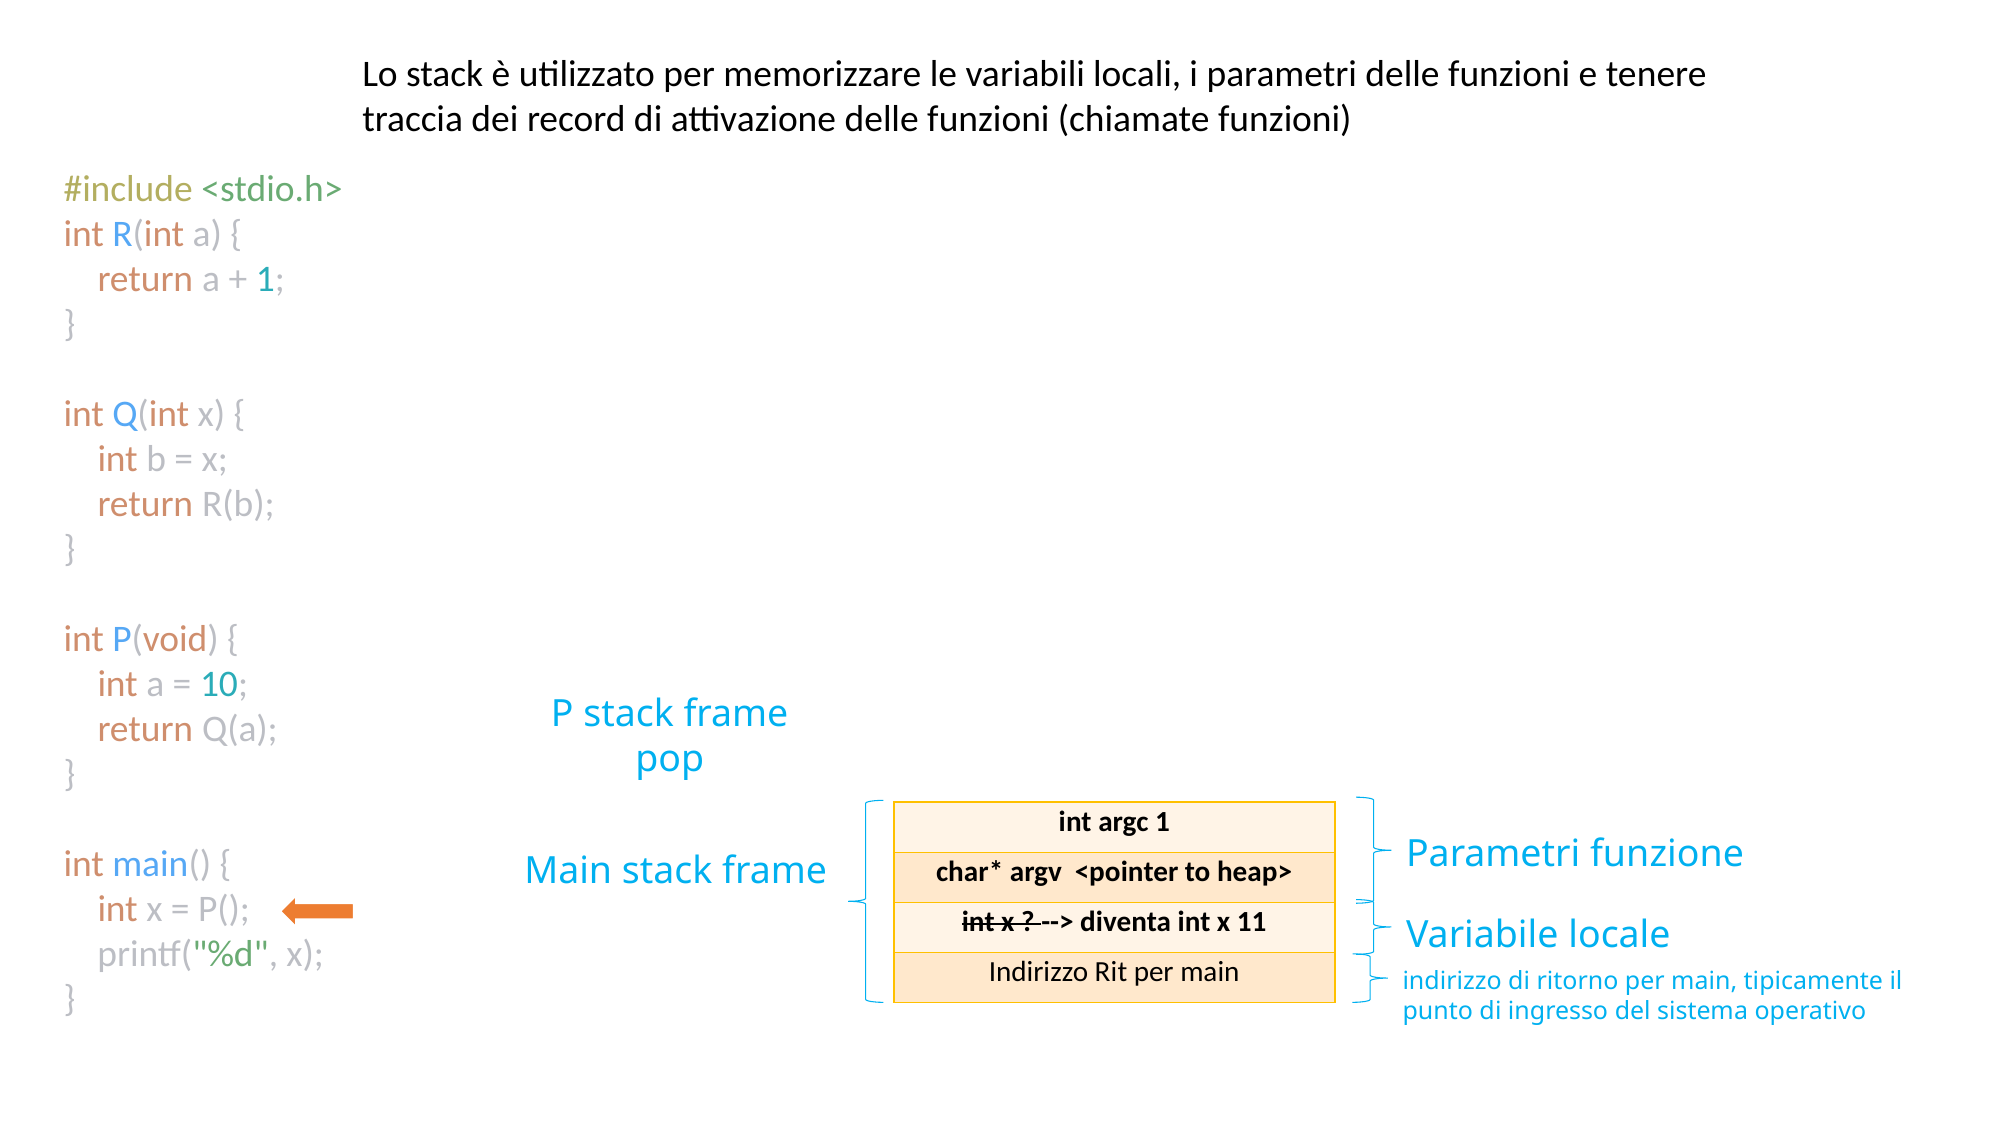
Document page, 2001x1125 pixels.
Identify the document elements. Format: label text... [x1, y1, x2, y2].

text_box Variabile locale [1391, 902, 1980, 956]
text_box Parametri funzione [1391, 821, 1962, 881]
text_box [848, 799, 884, 1003]
table_cell int x ? --> diventa int x 11 [895, 903, 1334, 952]
table_cell char* argv <pointer to heap> [895, 853, 1334, 902]
text_box [1356, 796, 1391, 901]
table_header int argc 1 [895, 803, 1334, 852]
text_box [1352, 953, 1388, 1003]
text_box [1356, 899, 1391, 954]
text_box indirizzo di ritorno per main, tipicamente il punto di ingresso del sistema operativo [1387, 956, 1991, 1032]
text_box #include <stdio.h> int R(int a) { return a + 1; } int Q(int x) { int b = x; return R(b); } int P(void) { int a = 10; return Q(a); } int main() { int x = P(); printf("%d", x); } [48, 156, 394, 1072]
text_box P stack frame pop [497, 681, 842, 787]
text_box Lo stack è utilizzato per memorizzare le variabili locali, i parametri delle funzioni e tenere traccia dei record di attivazione delle funzioni (chiamate funzioni) [347, 41, 1802, 147]
text_box Main stack frame [503, 839, 848, 899]
table_cell Indirizzo Rit per main [895, 953, 1334, 1002]
